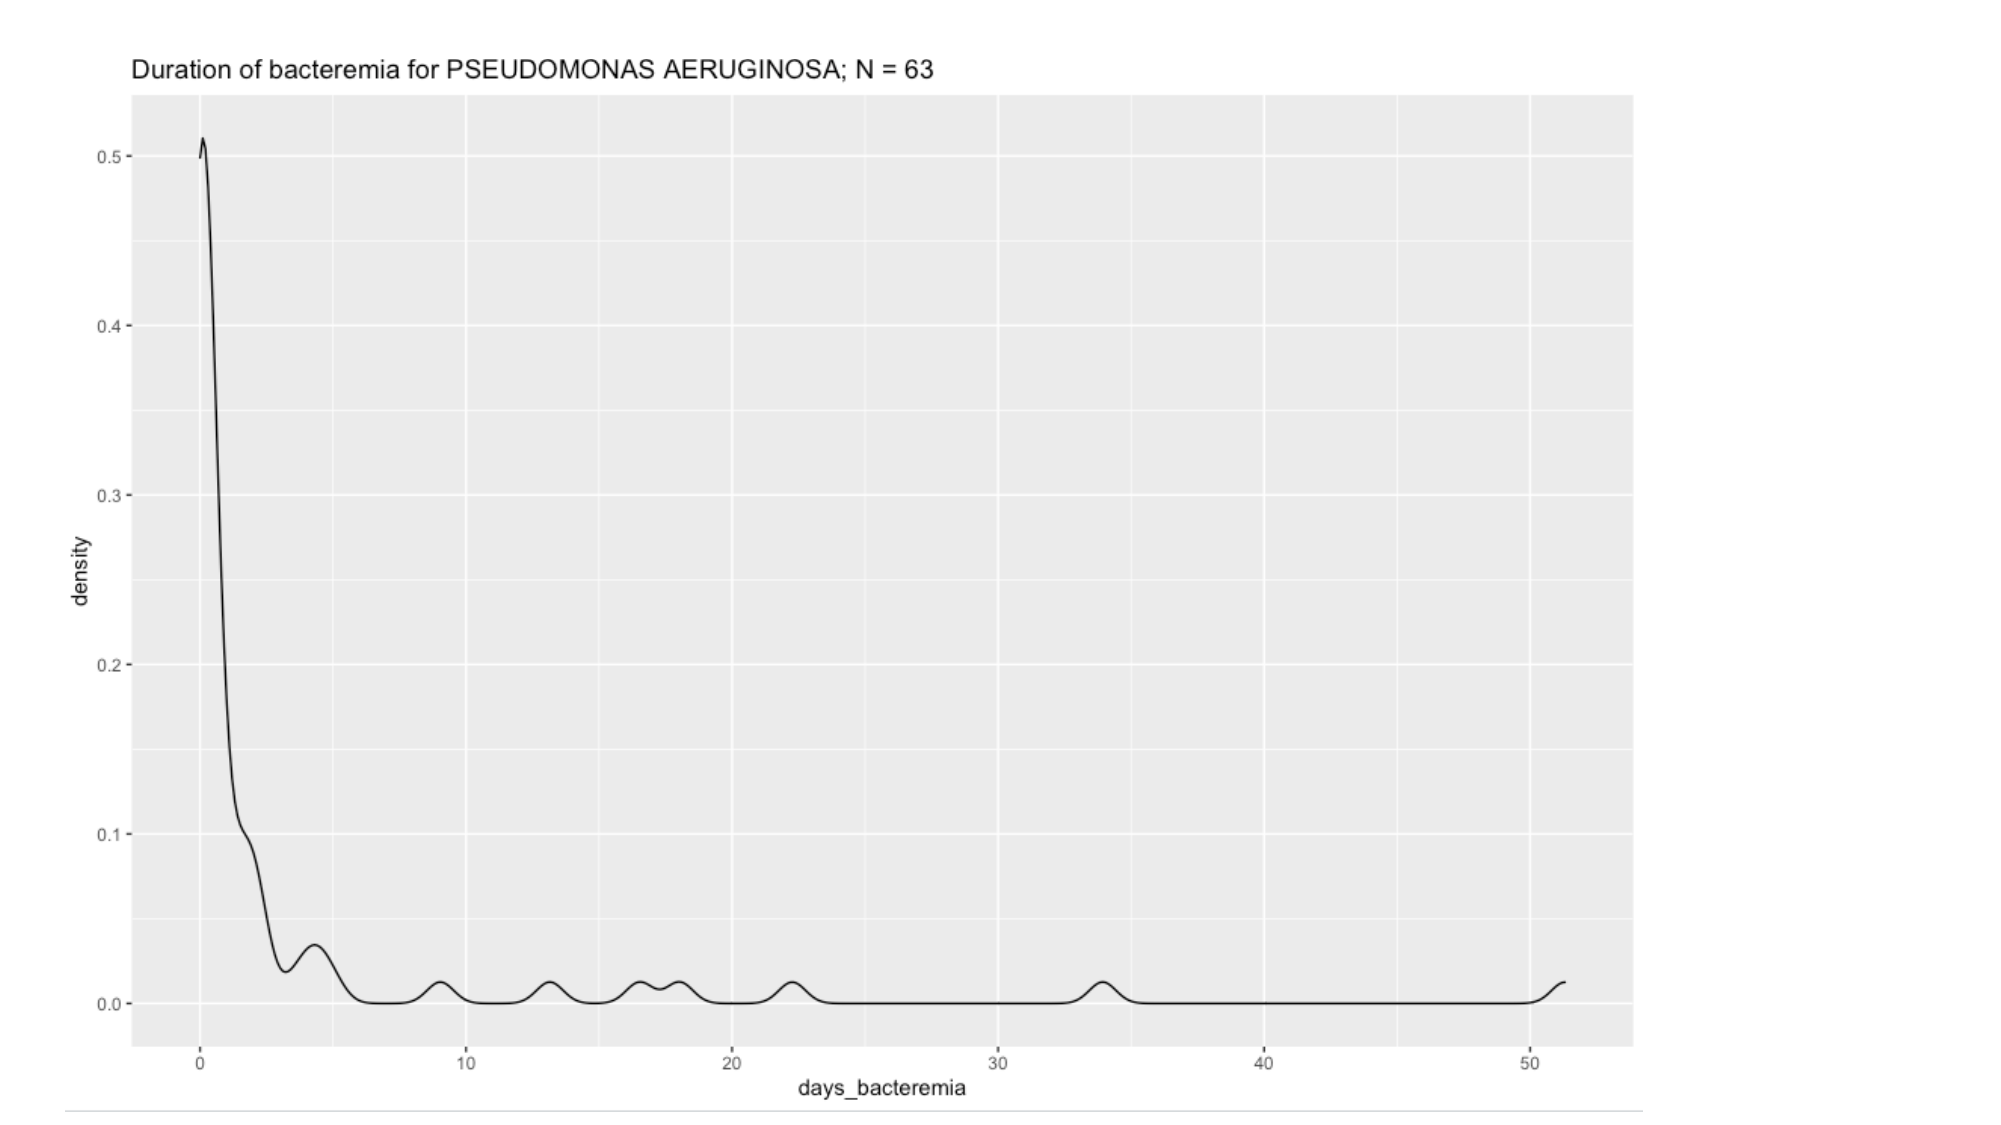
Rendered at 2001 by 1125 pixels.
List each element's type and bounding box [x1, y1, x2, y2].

picture [65, 59, 1643, 1112]
